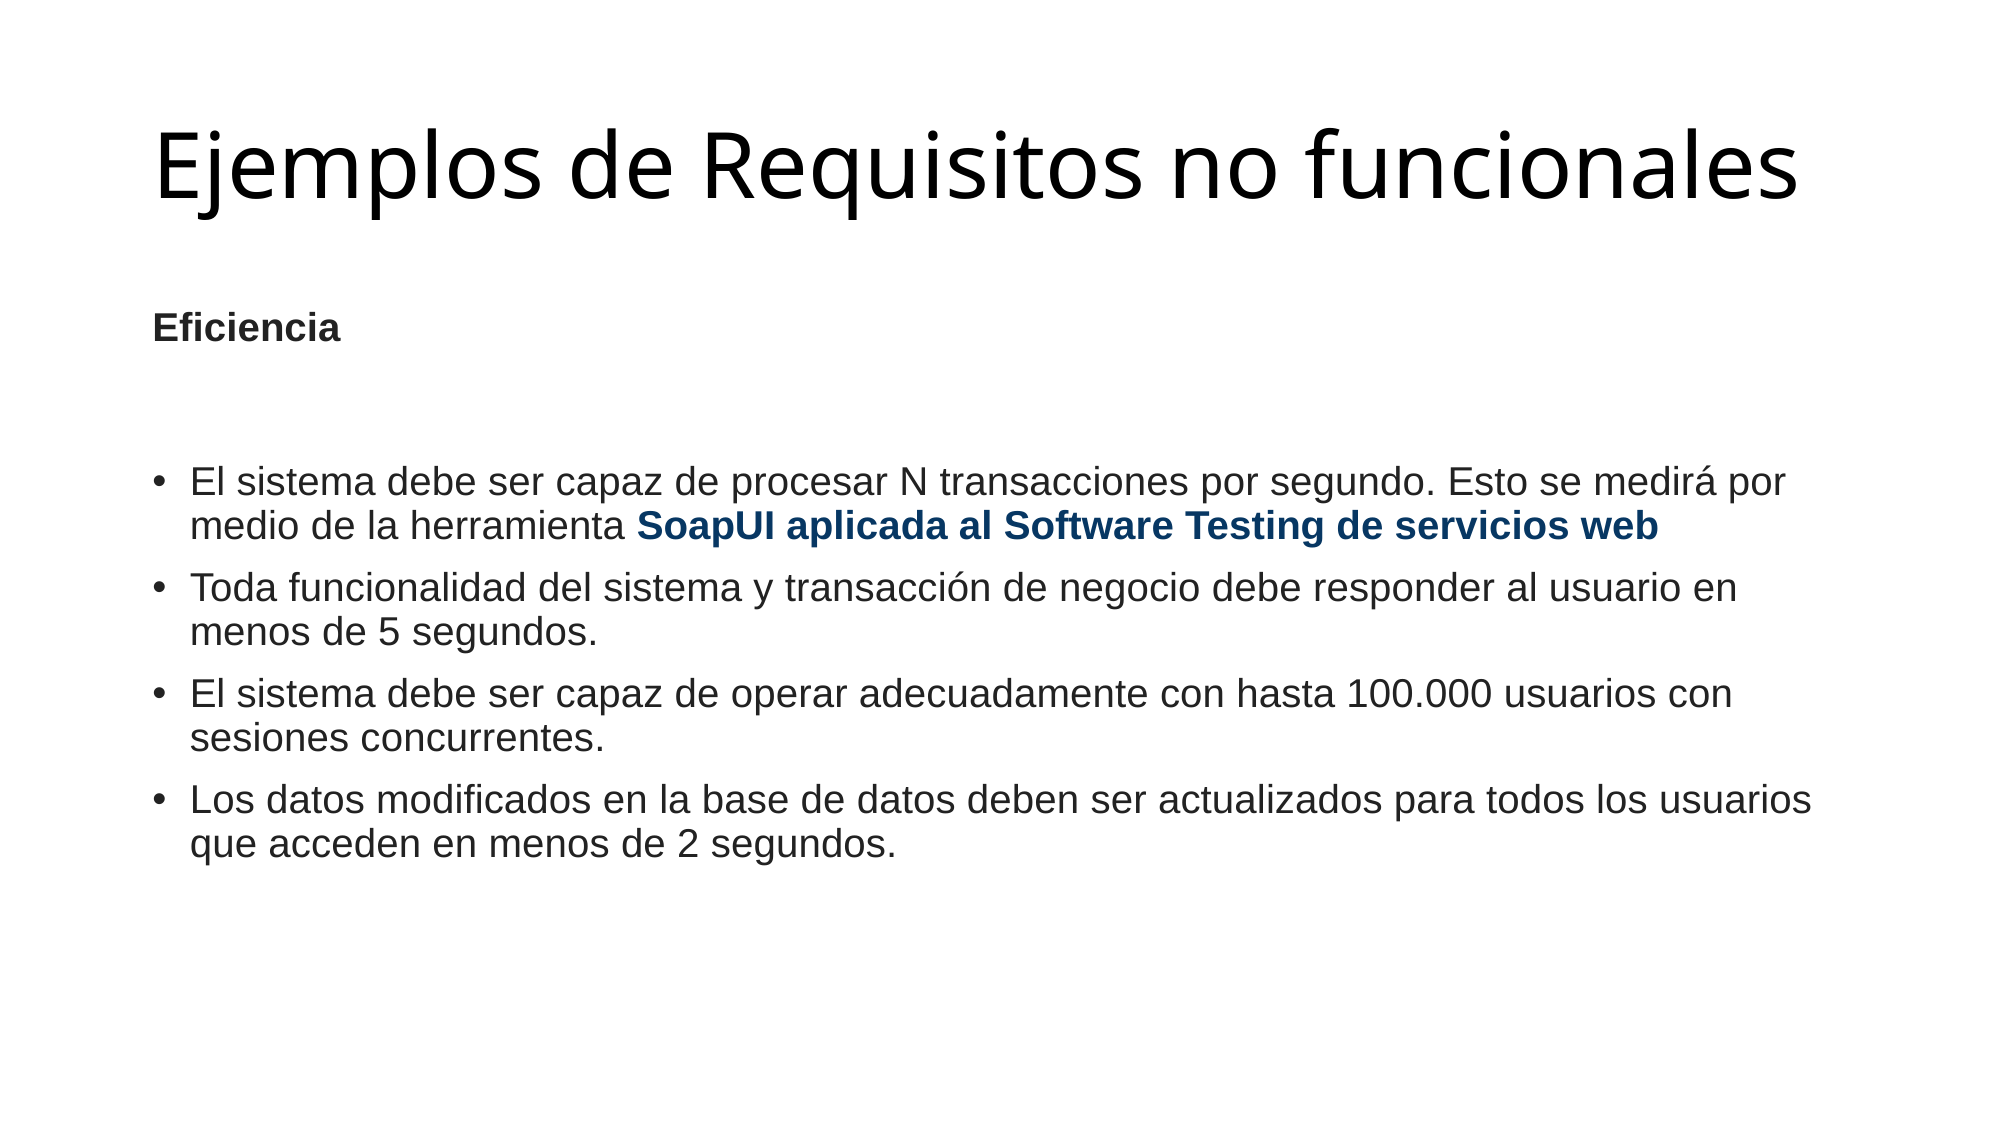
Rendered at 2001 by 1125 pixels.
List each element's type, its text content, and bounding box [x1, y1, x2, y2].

list Eficiencia El sistema debe ser capaz de procesar N transacciones por segundo. Esto se medirá por medio de la herramienta SoapUI aplicada al Software Testing de servicios web Toda funcionalidad del sistema y transacción de negocio debe responder al usuario en menos de 5 segundos. El sistema debe ser capaz de operar adecuadamente con hasta 100.000 usuarios con sesiones concurrentes. Los datos modificados en la base de datos deben ser actualizados para todos los usuarios que acceden en menos de 2 segundos. [137, 299, 1863, 1014]
title Ejemplos de Requisitos no funcionales [137, 59, 1863, 278]
